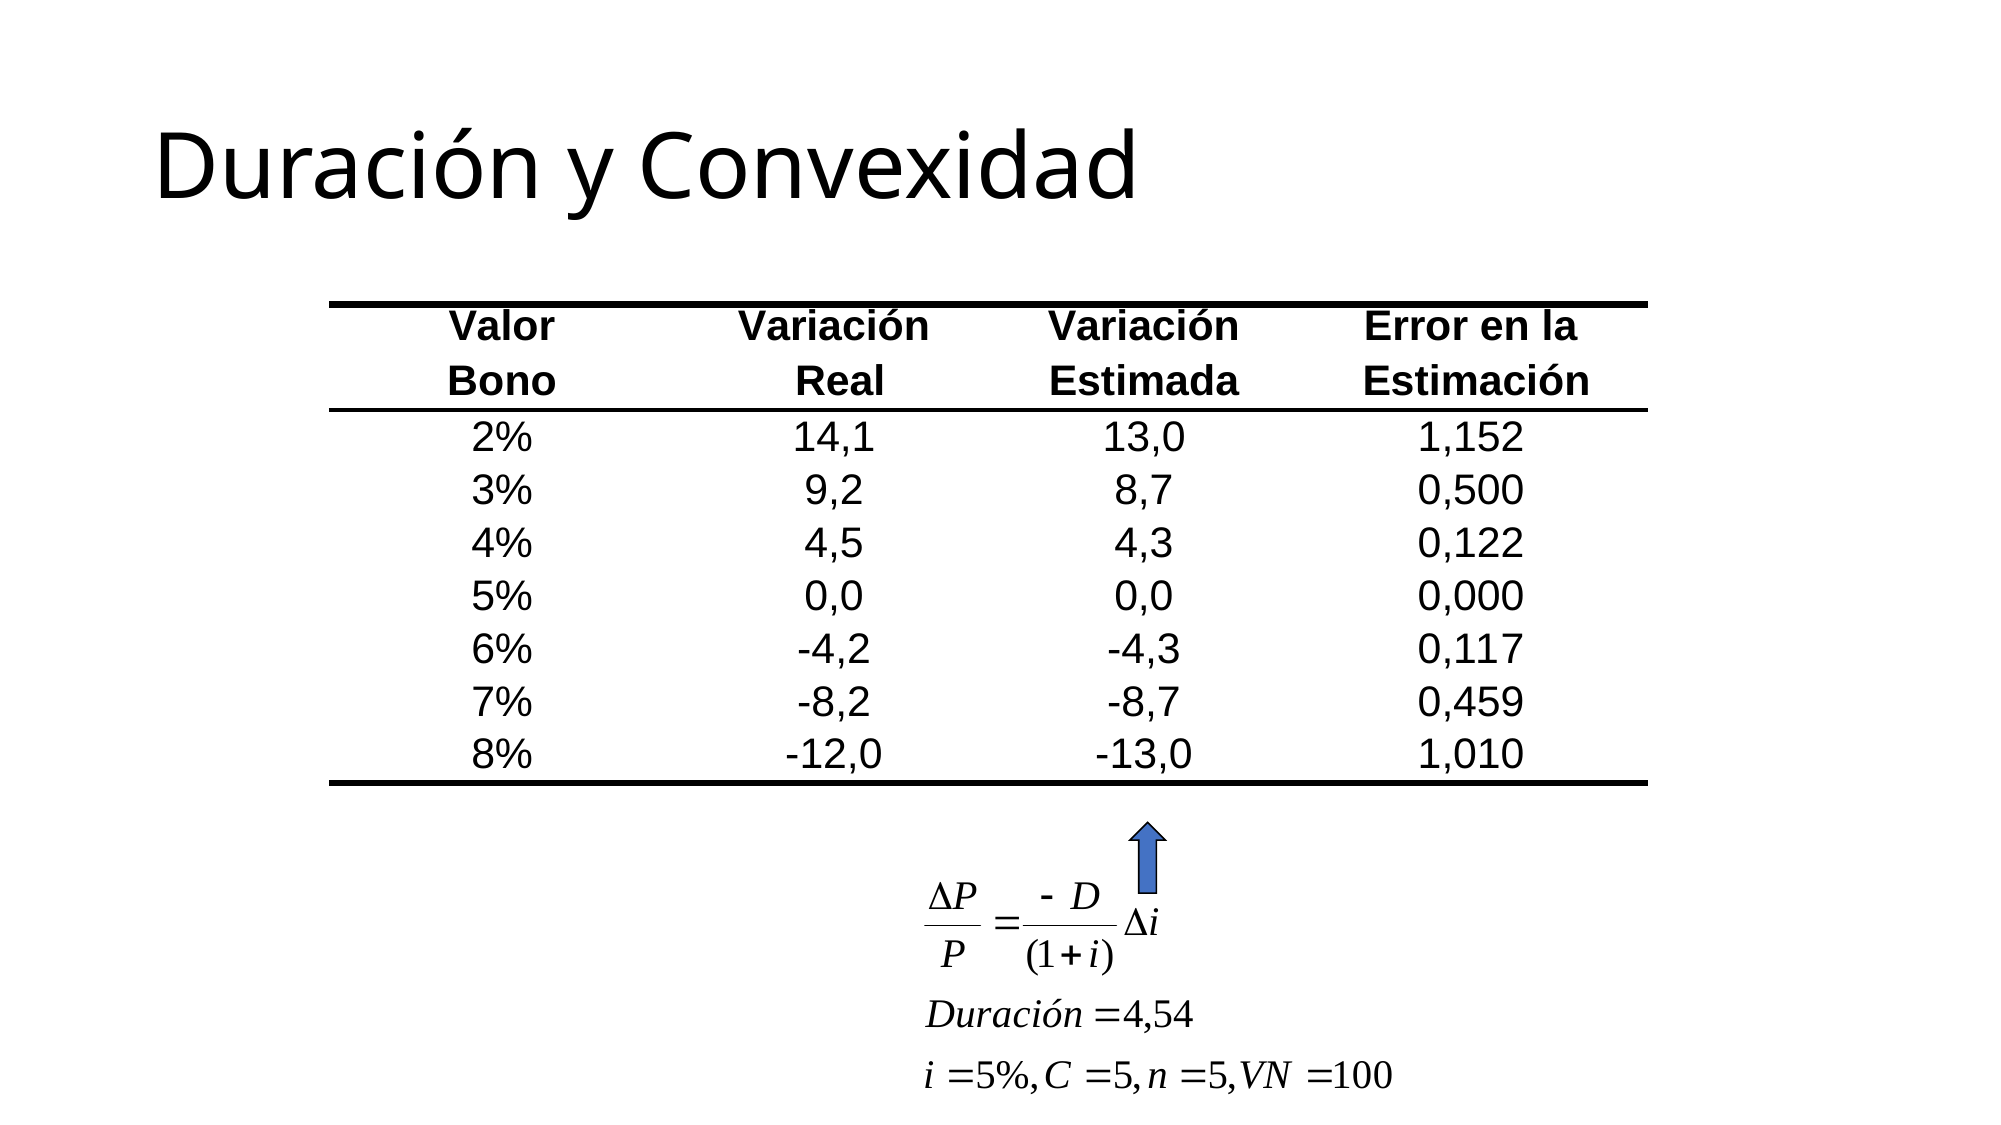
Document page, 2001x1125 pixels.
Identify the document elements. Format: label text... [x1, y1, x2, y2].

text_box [918, 871, 1401, 1106]
title Duración y Convexidad [137, 59, 1863, 278]
picture [326, 301, 1650, 787]
text_box [1129, 822, 1166, 871]
